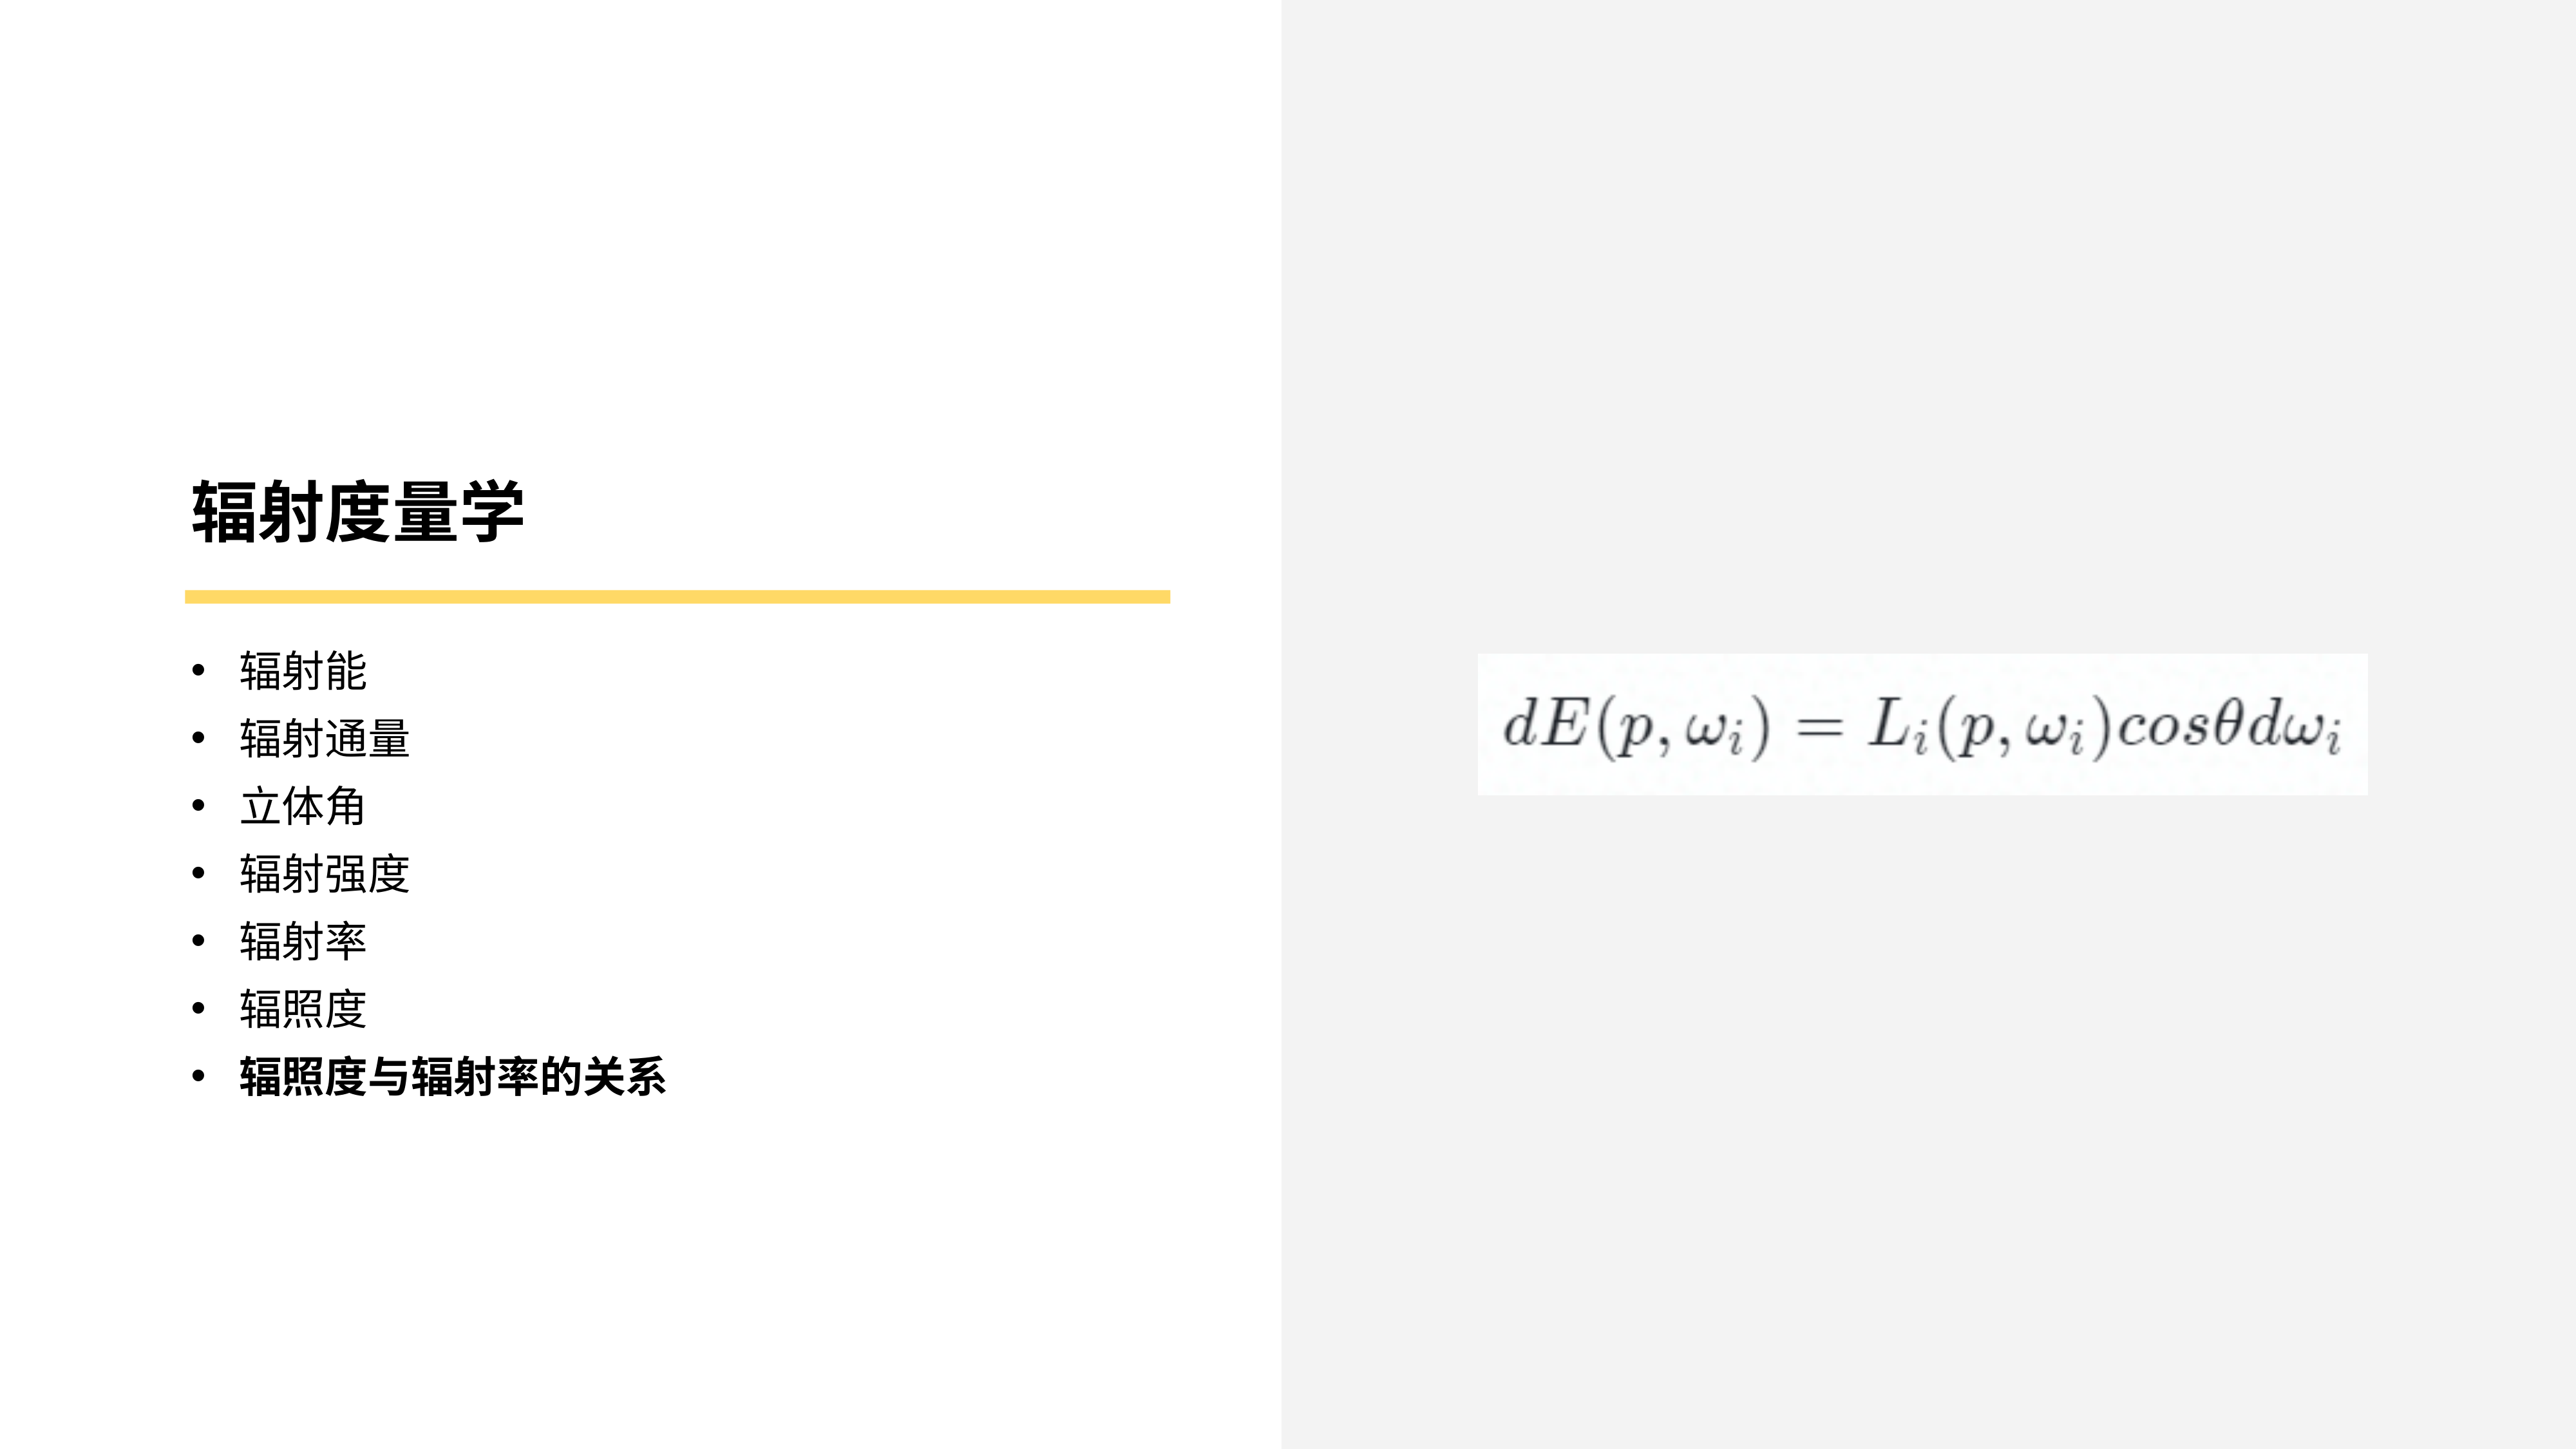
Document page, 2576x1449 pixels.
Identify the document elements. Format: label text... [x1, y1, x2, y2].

picture [1478, 654, 2368, 795]
text_box [185, 590, 1171, 604]
text_box 辐射度量学 [185, 464, 1133, 556]
text_box [1281, 0, 2576, 1449]
text_box 辐射能 辐射通量 立体角 辐射强度 辐射率 辐照度 辐照度与辐射率的关系 [185, 638, 1171, 1106]
